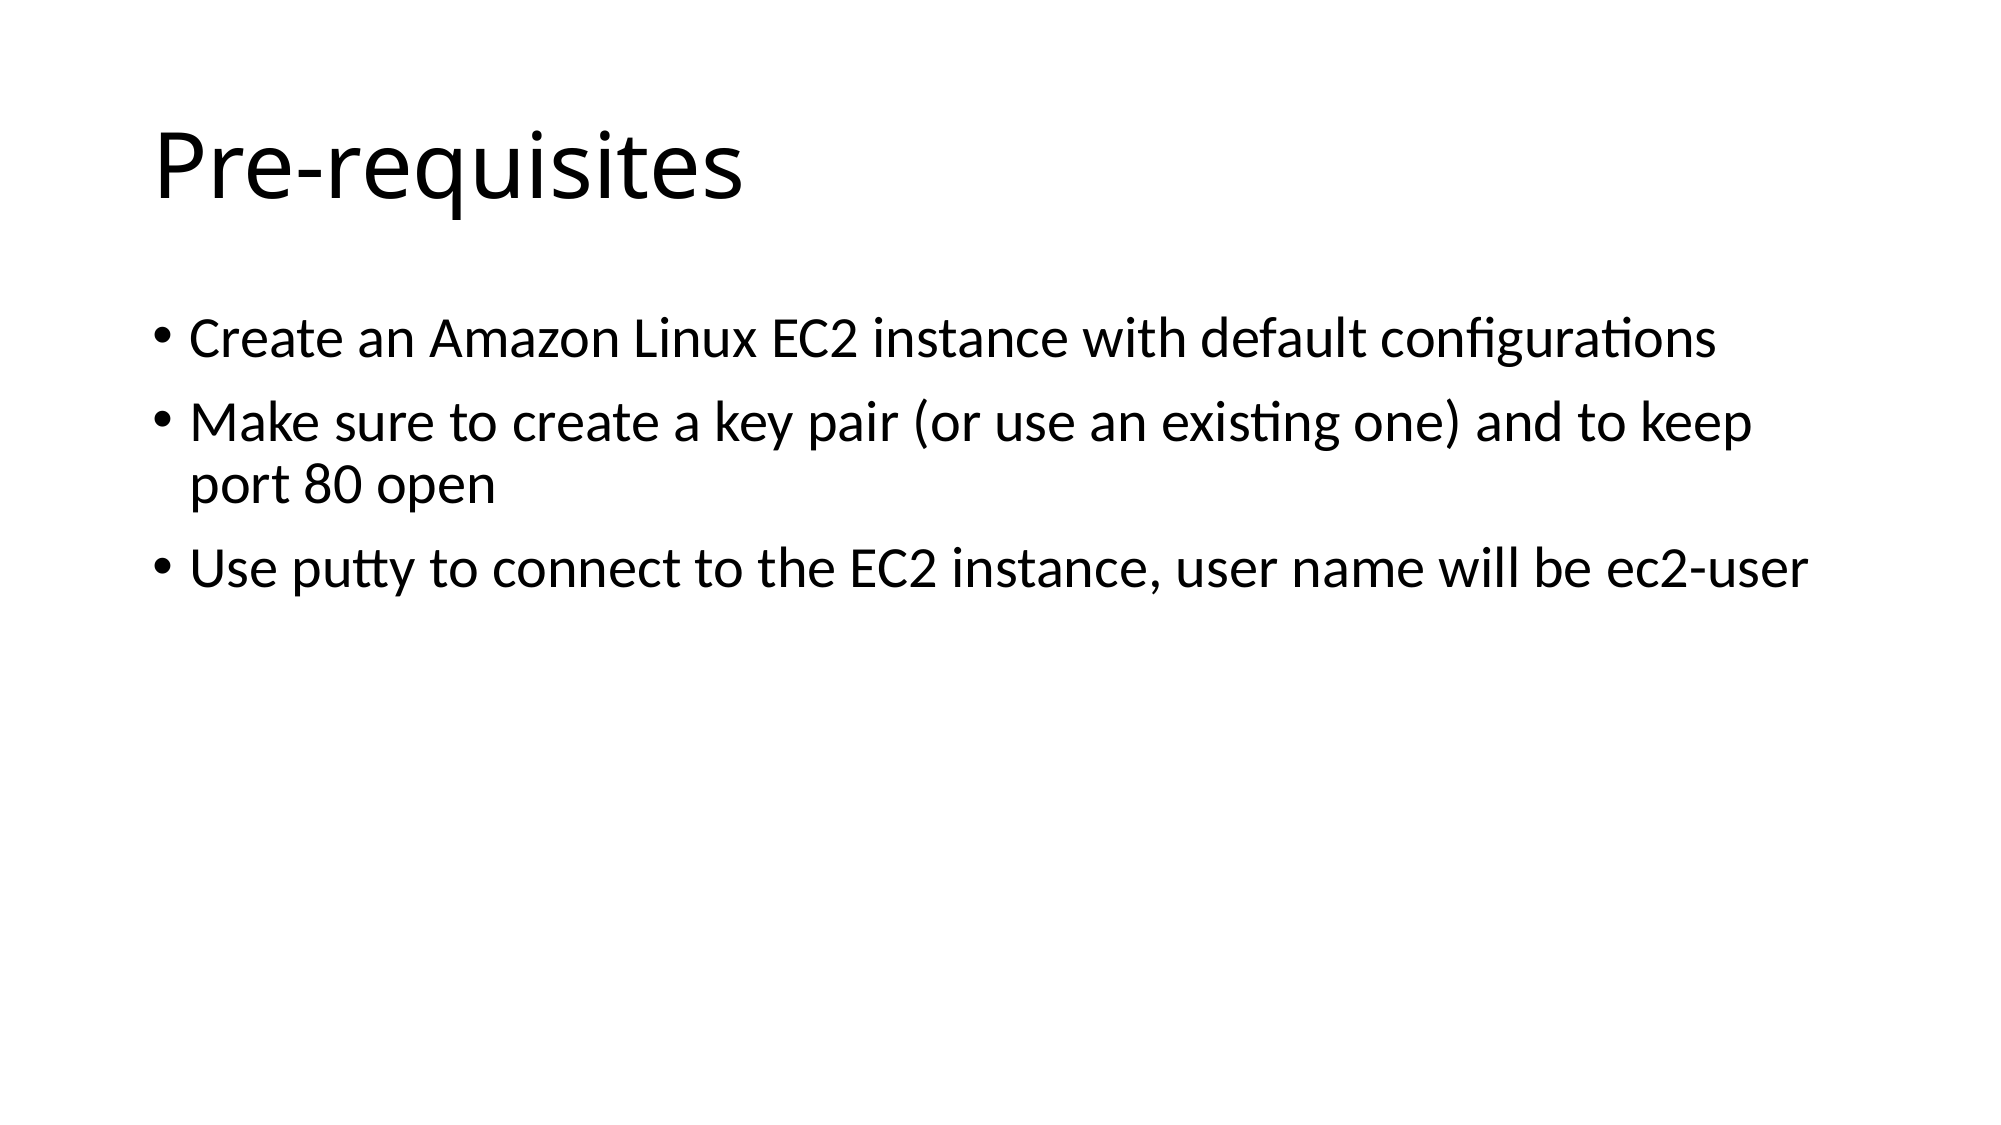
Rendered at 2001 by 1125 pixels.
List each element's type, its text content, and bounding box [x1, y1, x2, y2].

title Pre-requisites [137, 59, 1863, 278]
list Create an Amazon Linux EC2 instance with default configurations Make sure to create a key pair (or use an existing one) and to keep port 80 open Use putty to connect to the EC2 instance, user name will be ec2-user [137, 299, 1863, 1014]
